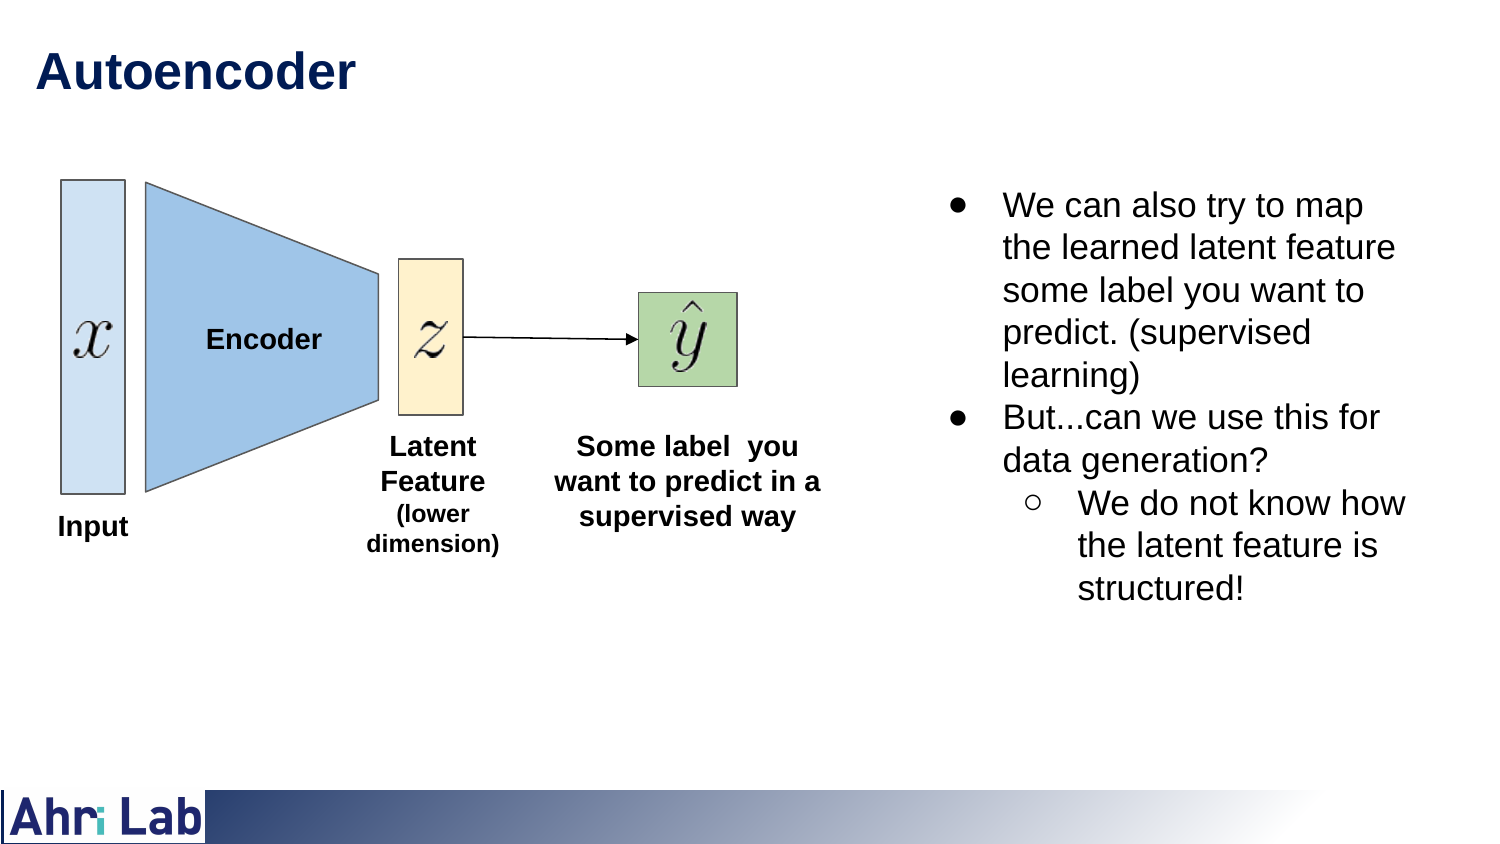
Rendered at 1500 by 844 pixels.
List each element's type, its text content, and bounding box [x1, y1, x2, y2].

text_box Encoder [190, 305, 356, 372]
picture [4, 787, 205, 843]
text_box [462, 336, 639, 340]
text_box Latent Feature (lower dimension) [350, 412, 516, 507]
text_box We can also try to map the learned latent feature some label you want to predict. (supervised learning) But...can we use this for data generation? We do not know how the latent feature is structured! [912, 166, 1430, 741]
text_box [398, 258, 463, 412]
picture [73, 321, 113, 358]
picture [414, 321, 448, 358]
text_box [638, 292, 738, 387]
title Autoencoder [20, 22, 1480, 117]
picture [670, 299, 707, 373]
text_box [145, 182, 379, 491]
text_box Some label you want to predict in a supervised way [527, 412, 849, 507]
text_box [60, 180, 126, 491]
text_box Input [10, 491, 176, 558]
